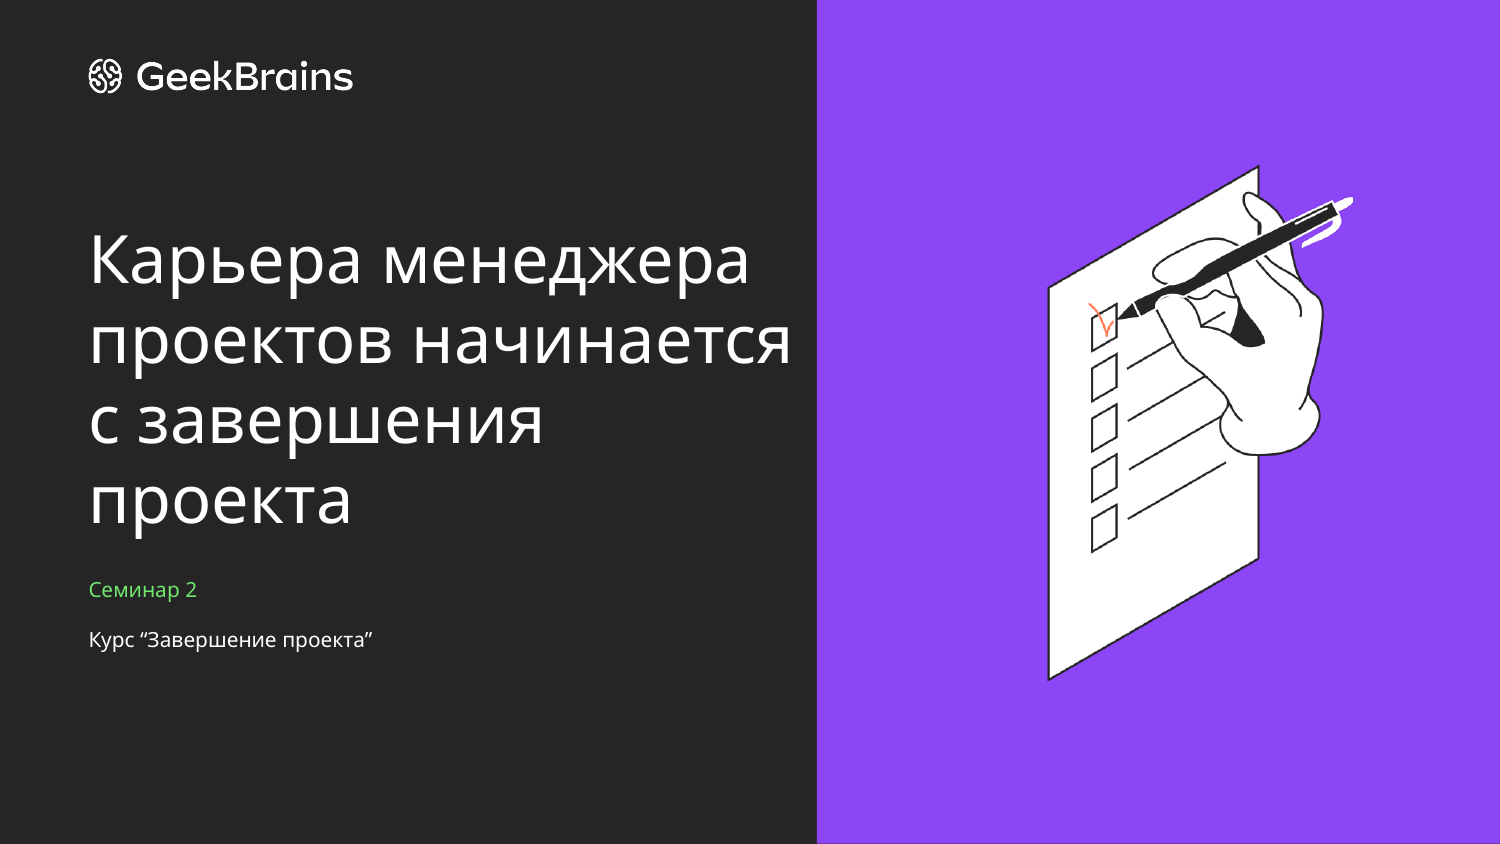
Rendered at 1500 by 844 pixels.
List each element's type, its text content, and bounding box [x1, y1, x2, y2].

subtitle Семинар 2 Курс “Завершение проекта” [88, 536, 813, 844]
picture [88, 58, 353, 94]
picture [1047, 163, 1355, 681]
title Карьера менеджера проектов начинается с завершения проекта [88, 118, 813, 536]
